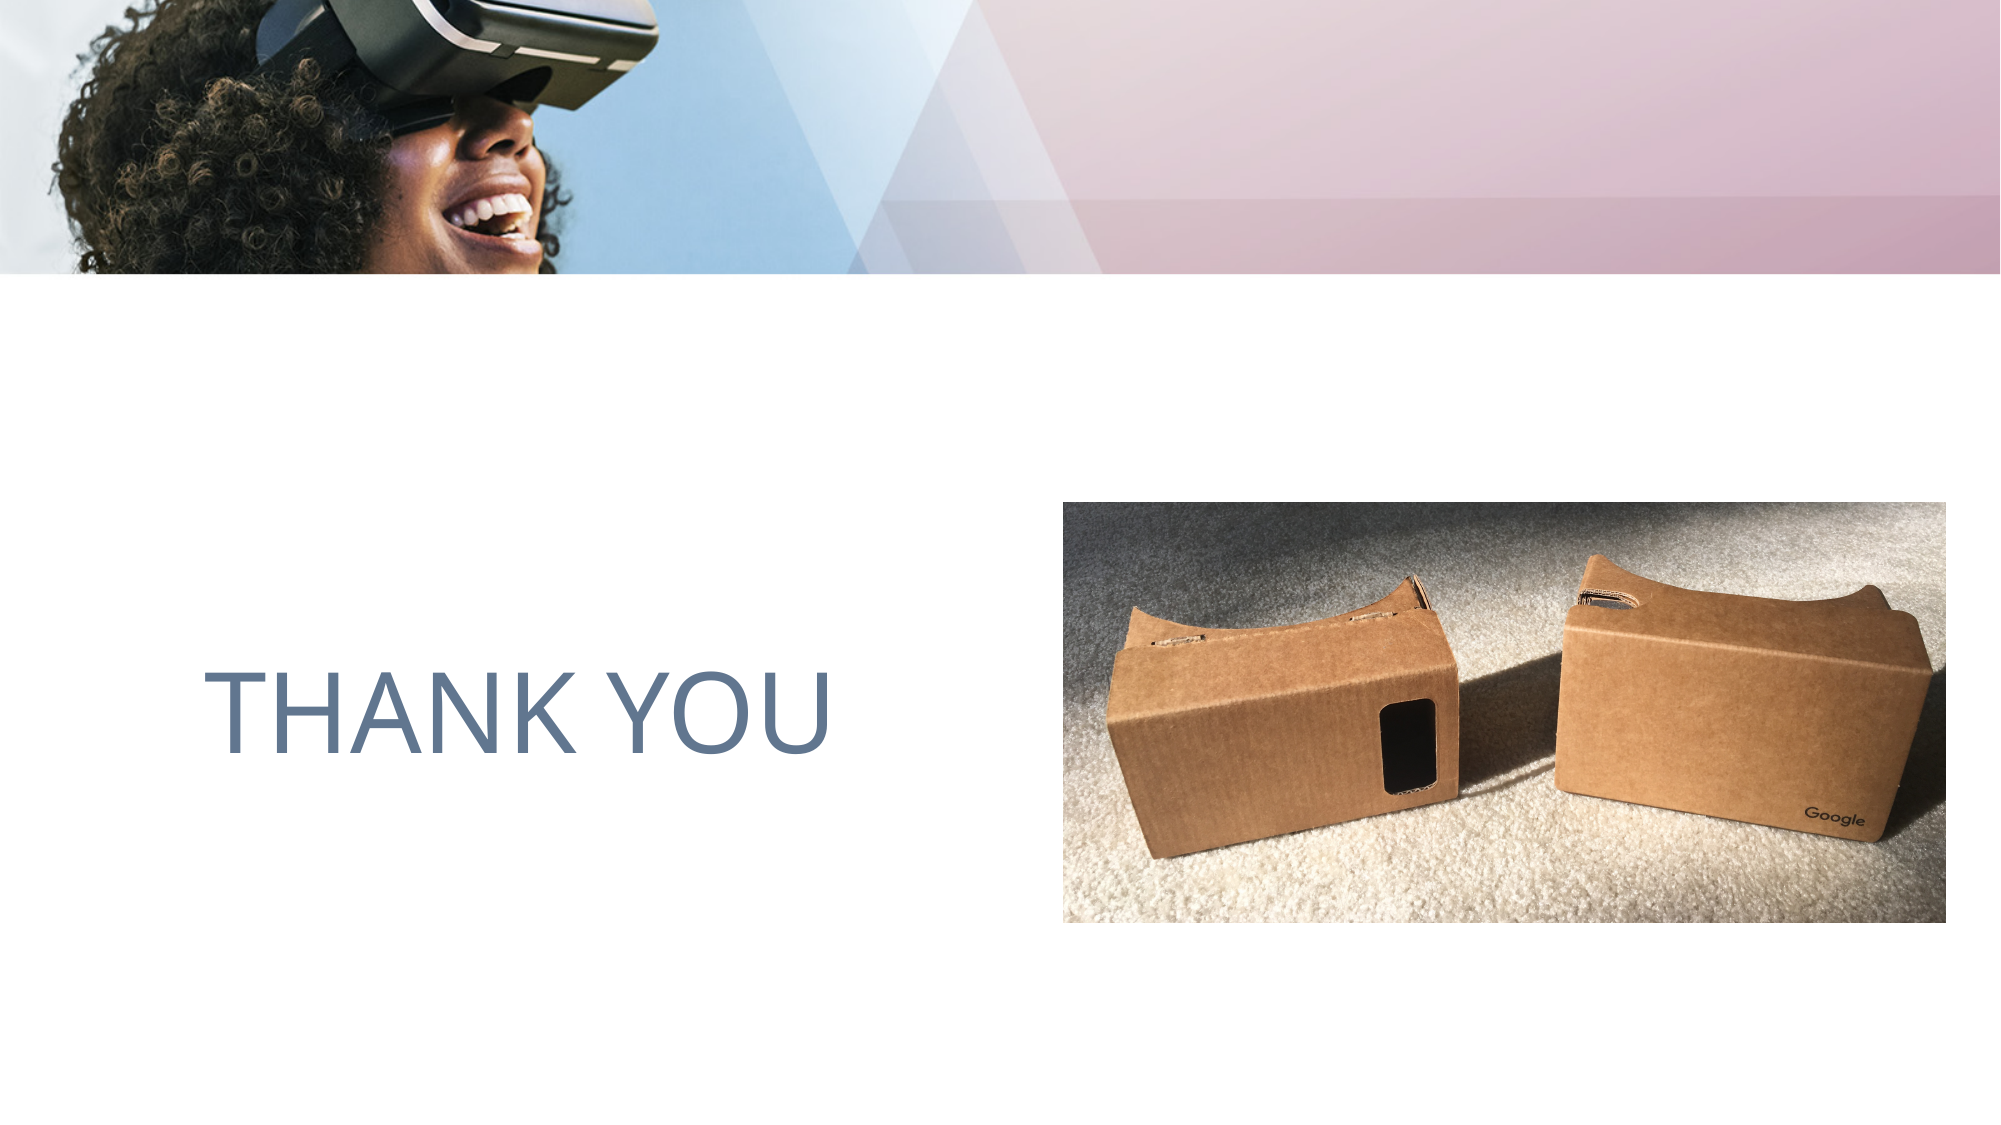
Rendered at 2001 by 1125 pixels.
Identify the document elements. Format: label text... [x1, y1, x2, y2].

title THANK YOU [189, 512, 1057, 784]
picture [0, 0, 2001, 1125]
